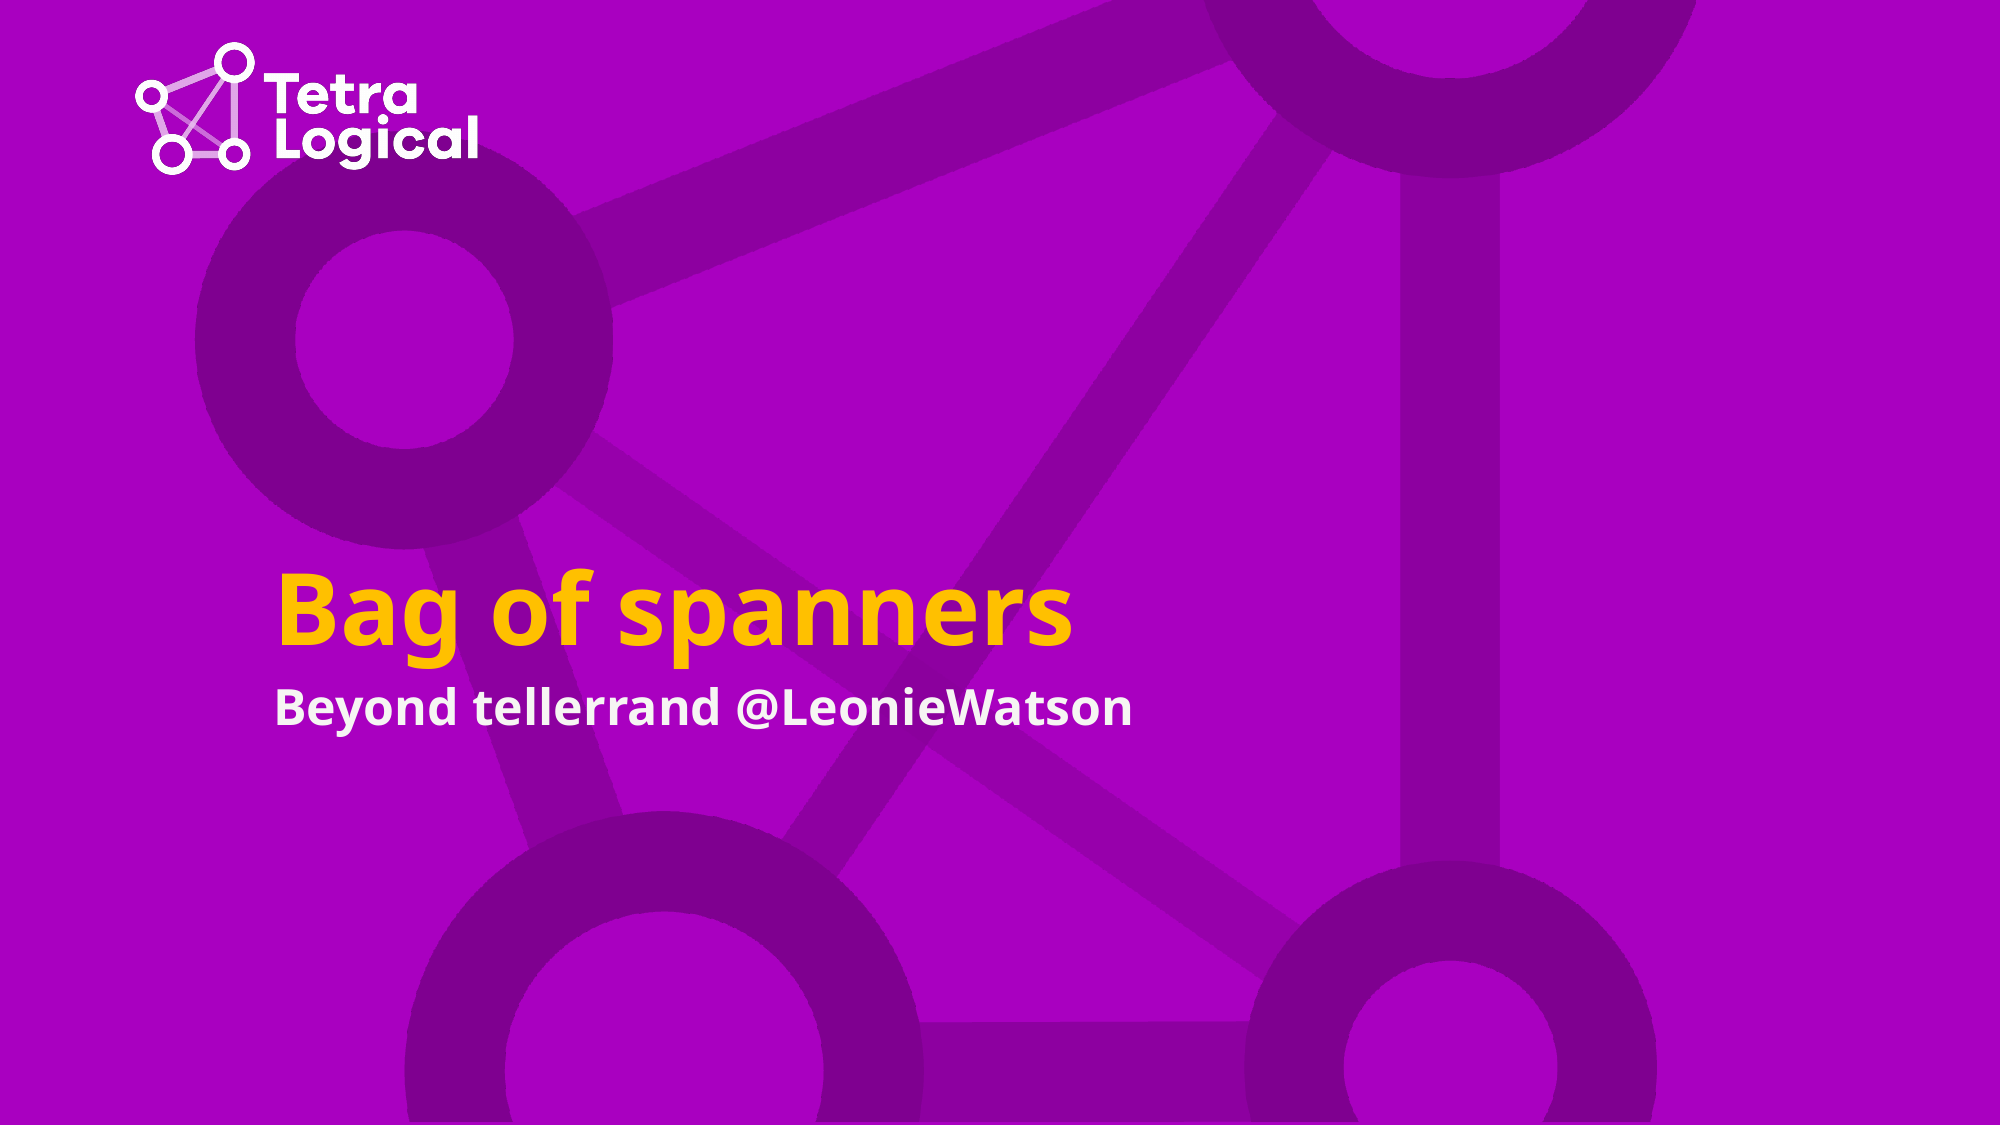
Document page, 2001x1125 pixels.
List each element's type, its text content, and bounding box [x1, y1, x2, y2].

picture [99, 0, 1803, 1122]
subtitle Beyond tellerrand @LeonieWatson [273, 681, 1491, 954]
title Bag of spanners [273, 252, 1491, 667]
